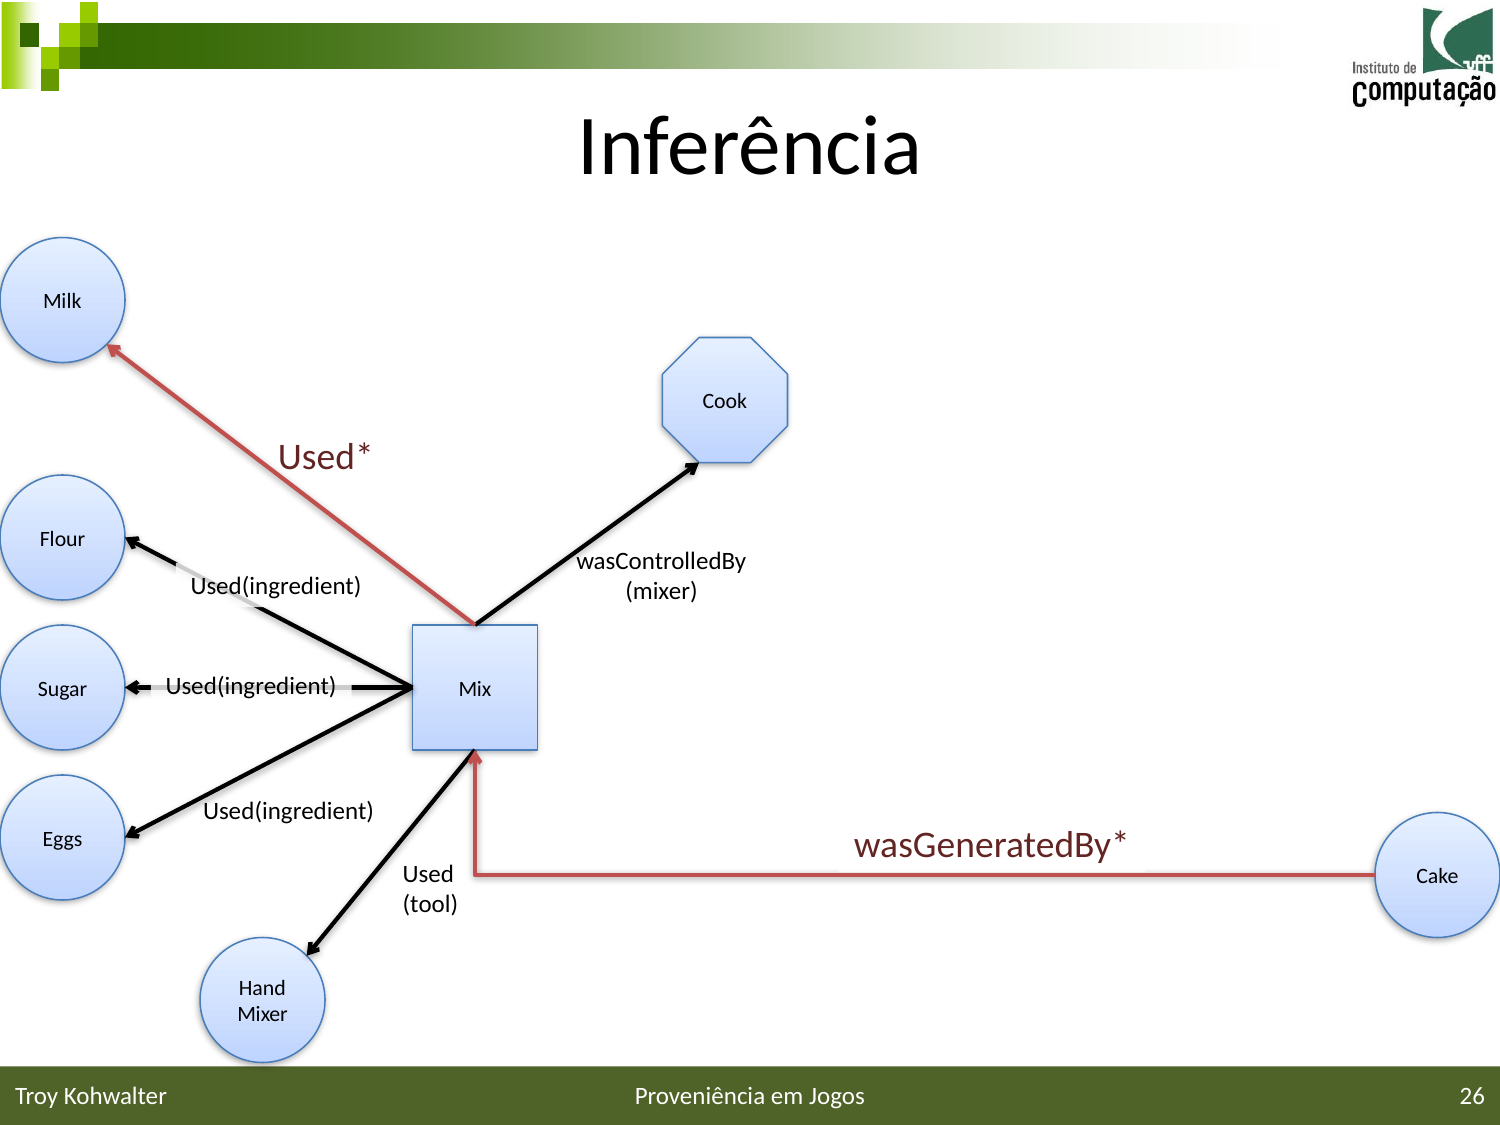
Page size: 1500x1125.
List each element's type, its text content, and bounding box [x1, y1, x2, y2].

text_box Sugar [0, 624, 119, 751]
text_box Eggs [0, 774, 126, 901]
footer Proveniência em Jogos [512, 1065, 988, 1125]
text_box Milk [0, 236, 126, 364]
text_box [474, 749, 1376, 876]
text_box Hand Mixer [199, 936, 326, 1064]
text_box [124, 696, 413, 838]
text_box wasControlledBy (mixer) [704, 535, 763, 614]
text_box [106, 343, 476, 626]
slide_number Troy Kohwalter [0, 1065, 350, 1125]
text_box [480, 462, 700, 626]
text_box Flour [0, 474, 101, 601]
text_box Mix [416, 634, 538, 748]
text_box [306, 749, 476, 957]
text_box Inferência [74, 81, 1425, 200]
slide_number 26 [1149, 1065, 1500, 1125]
text_box Cake [1374, 811, 1500, 939]
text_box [124, 537, 413, 688]
text_box Cook [661, 336, 789, 464]
